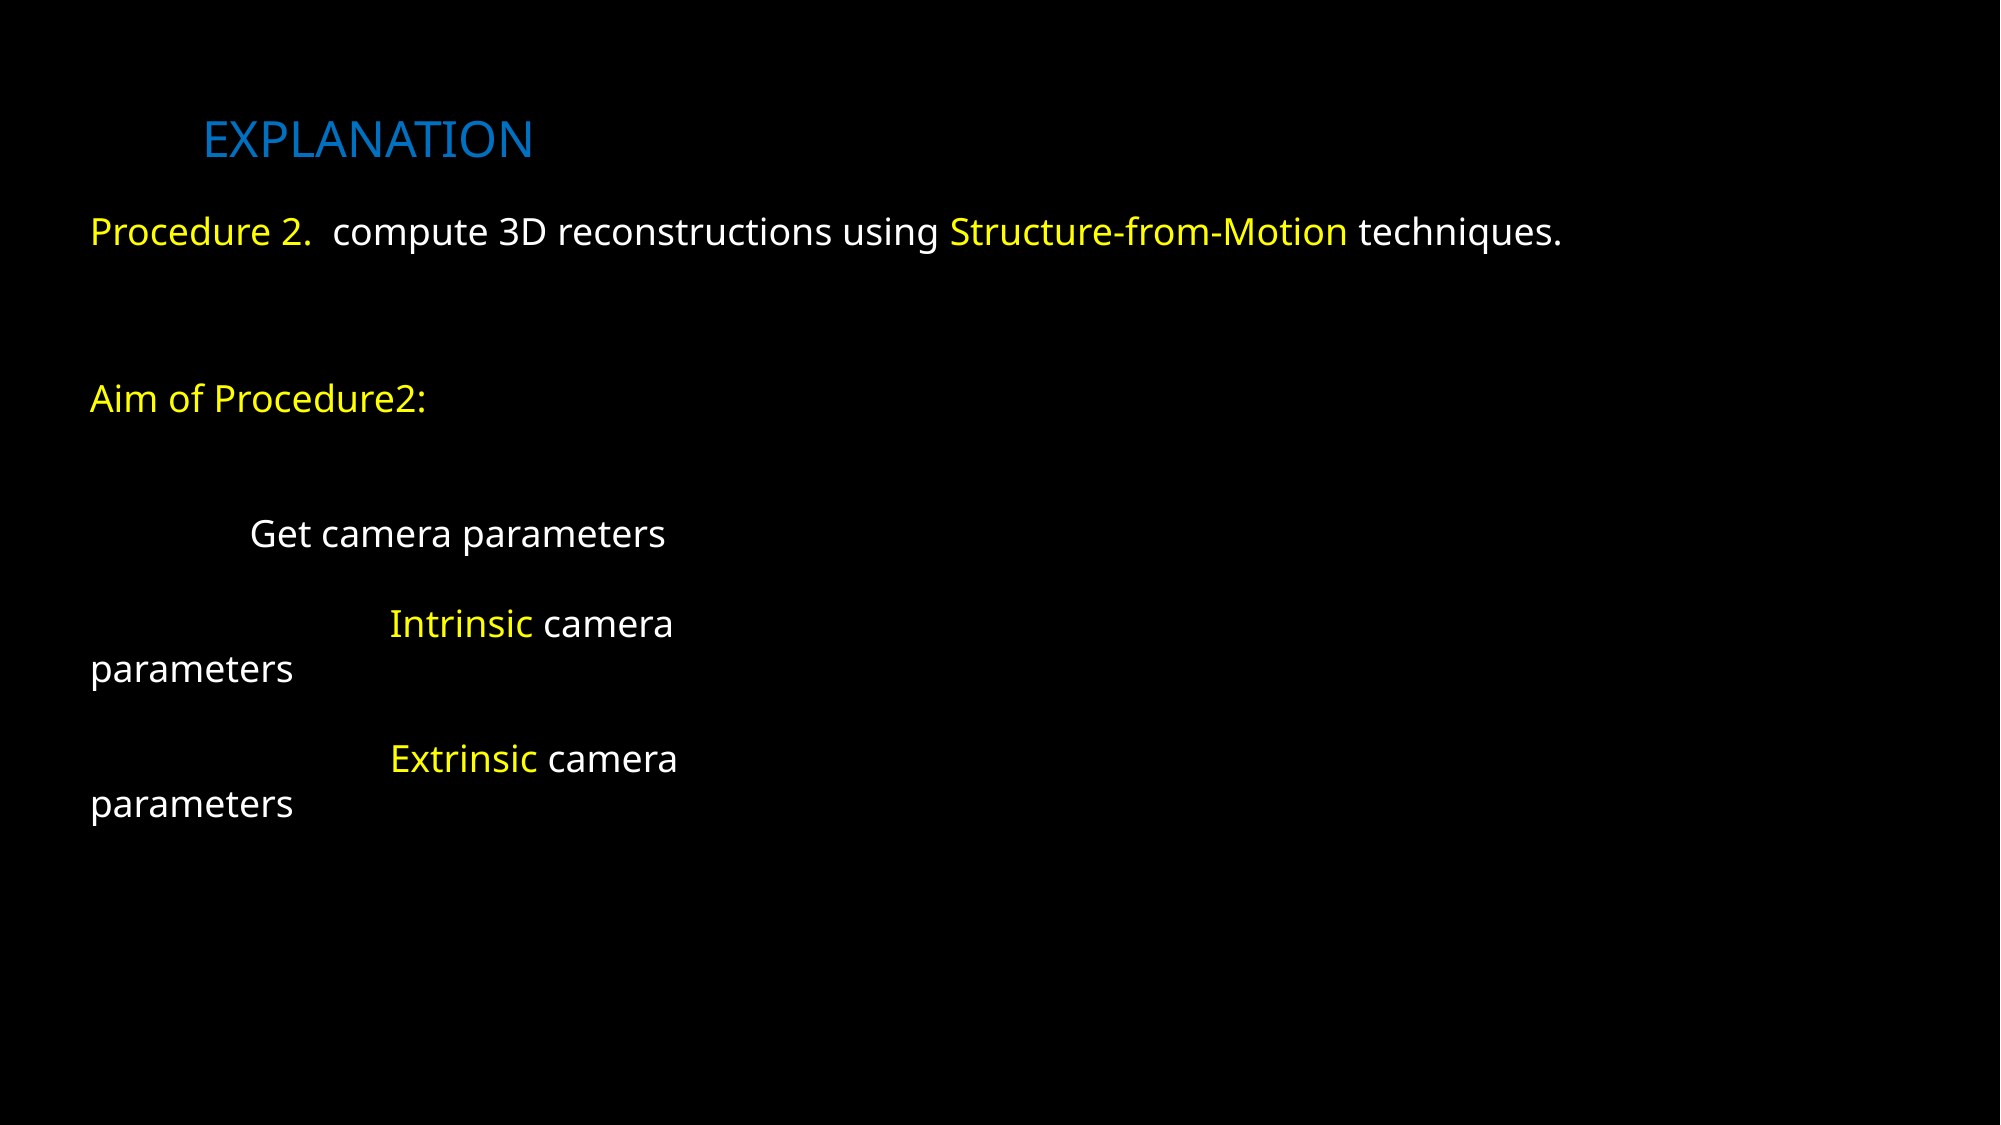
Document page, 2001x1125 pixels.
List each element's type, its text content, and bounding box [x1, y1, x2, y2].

text_box Aim of Procedure2: Get camera parameters Intrinsic camera parameters Extrinsic camera parameters [75, 367, 881, 923]
text_box Procedure 2. compute 3D reconstructions using Structure-from-Motion techniques. [75, 200, 1774, 261]
title EXPLANATION [187, 99, 1813, 175]
